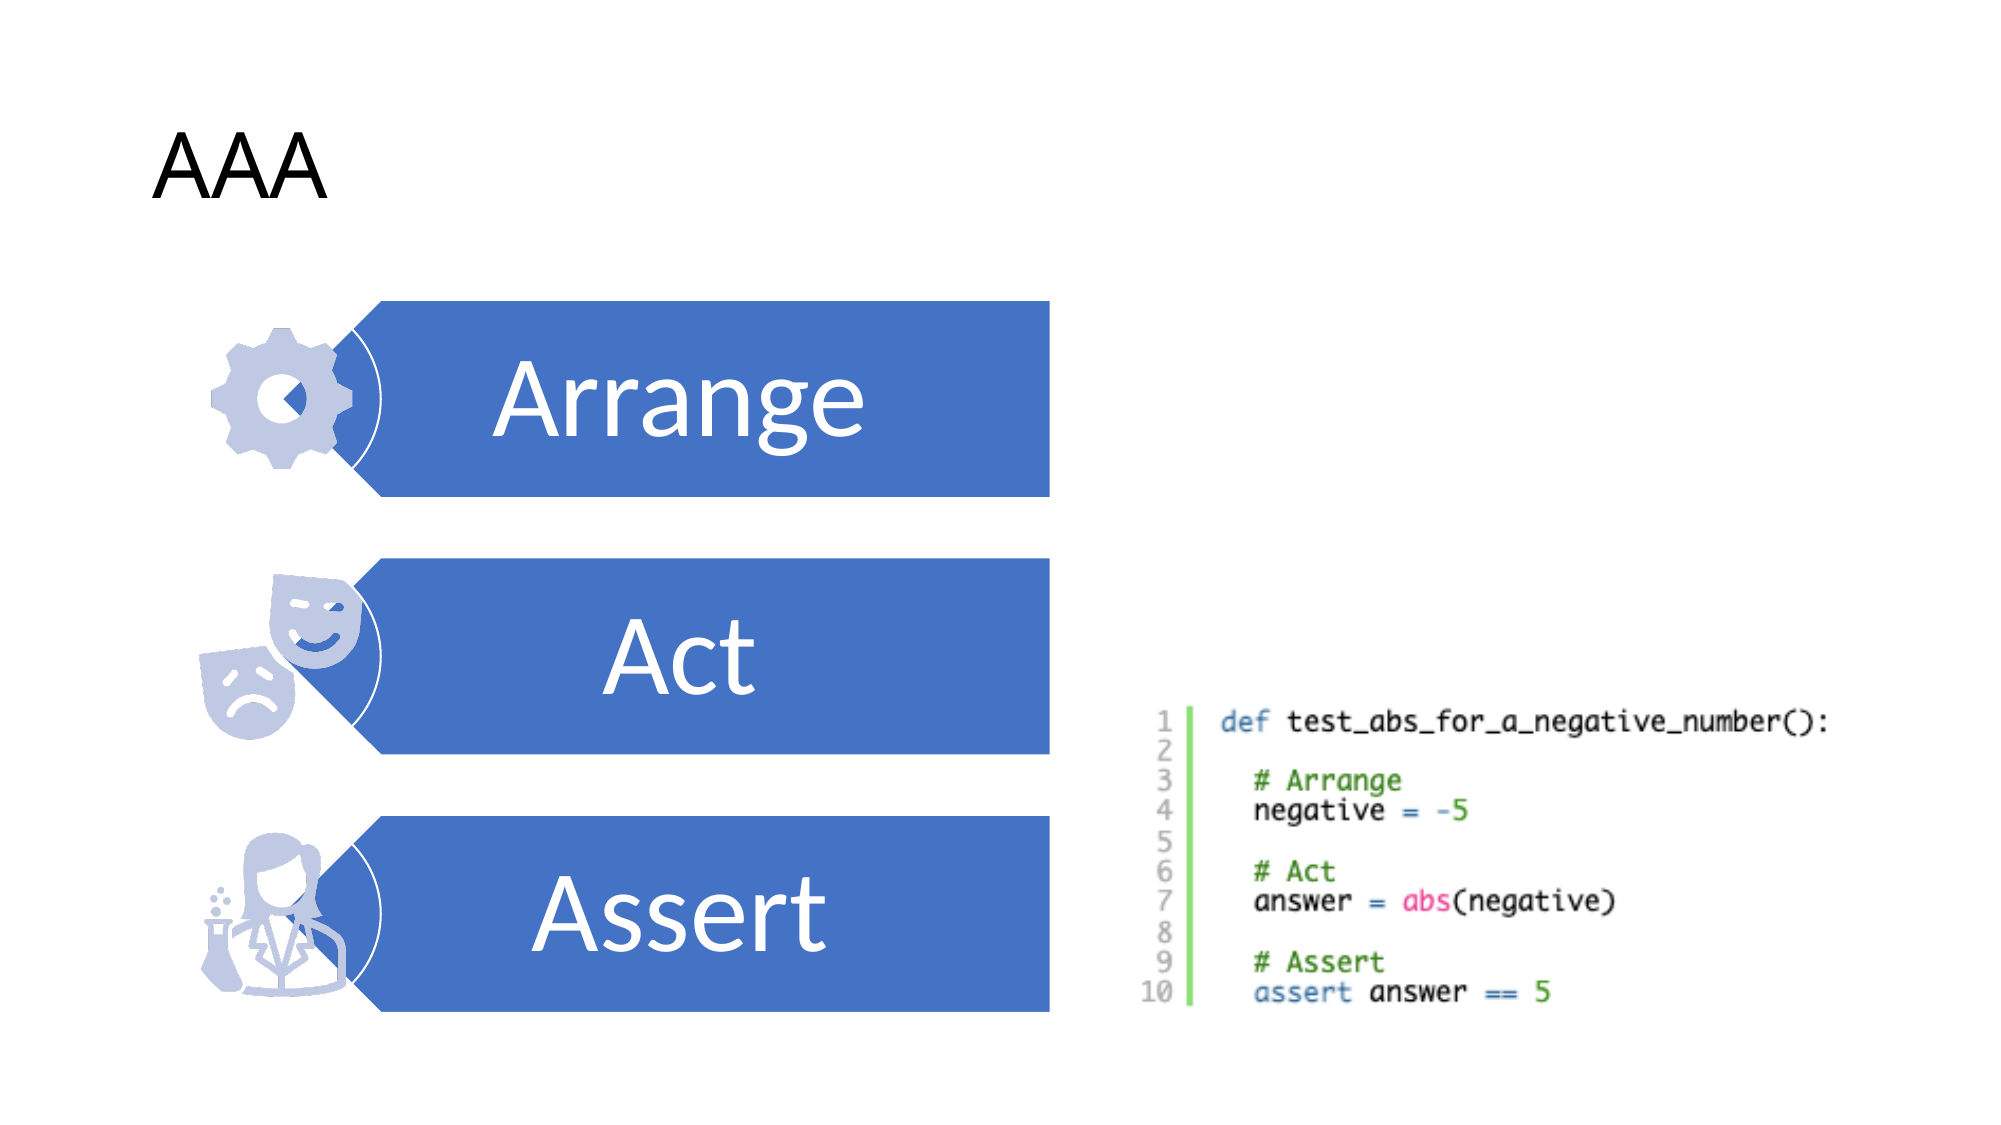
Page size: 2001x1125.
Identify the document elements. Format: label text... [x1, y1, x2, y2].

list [38, 299, 1195, 1014]
title AAA [137, 59, 1863, 278]
picture [1092, 675, 1936, 1036]
